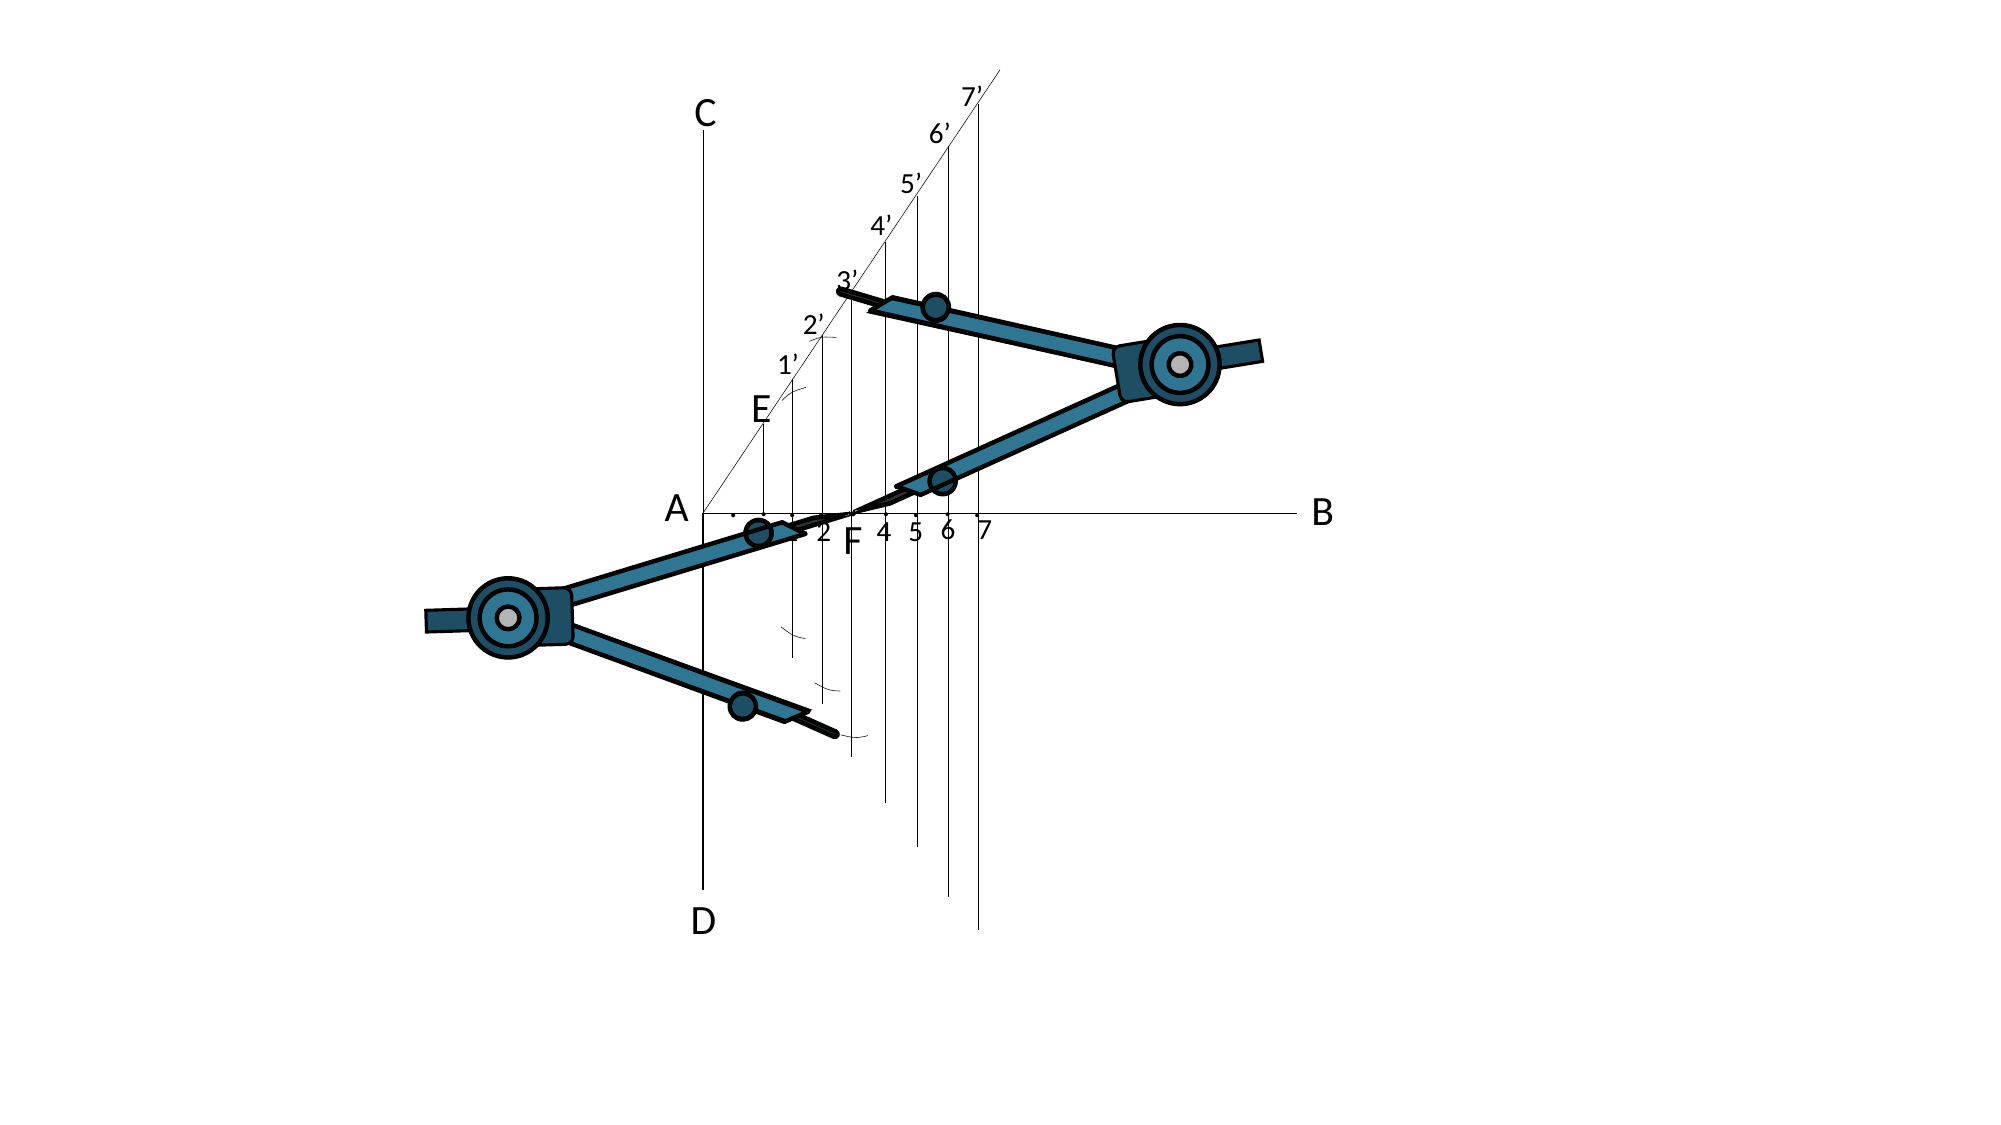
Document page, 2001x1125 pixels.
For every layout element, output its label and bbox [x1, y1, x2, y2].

text_box [348, 19, 1356, 1006]
